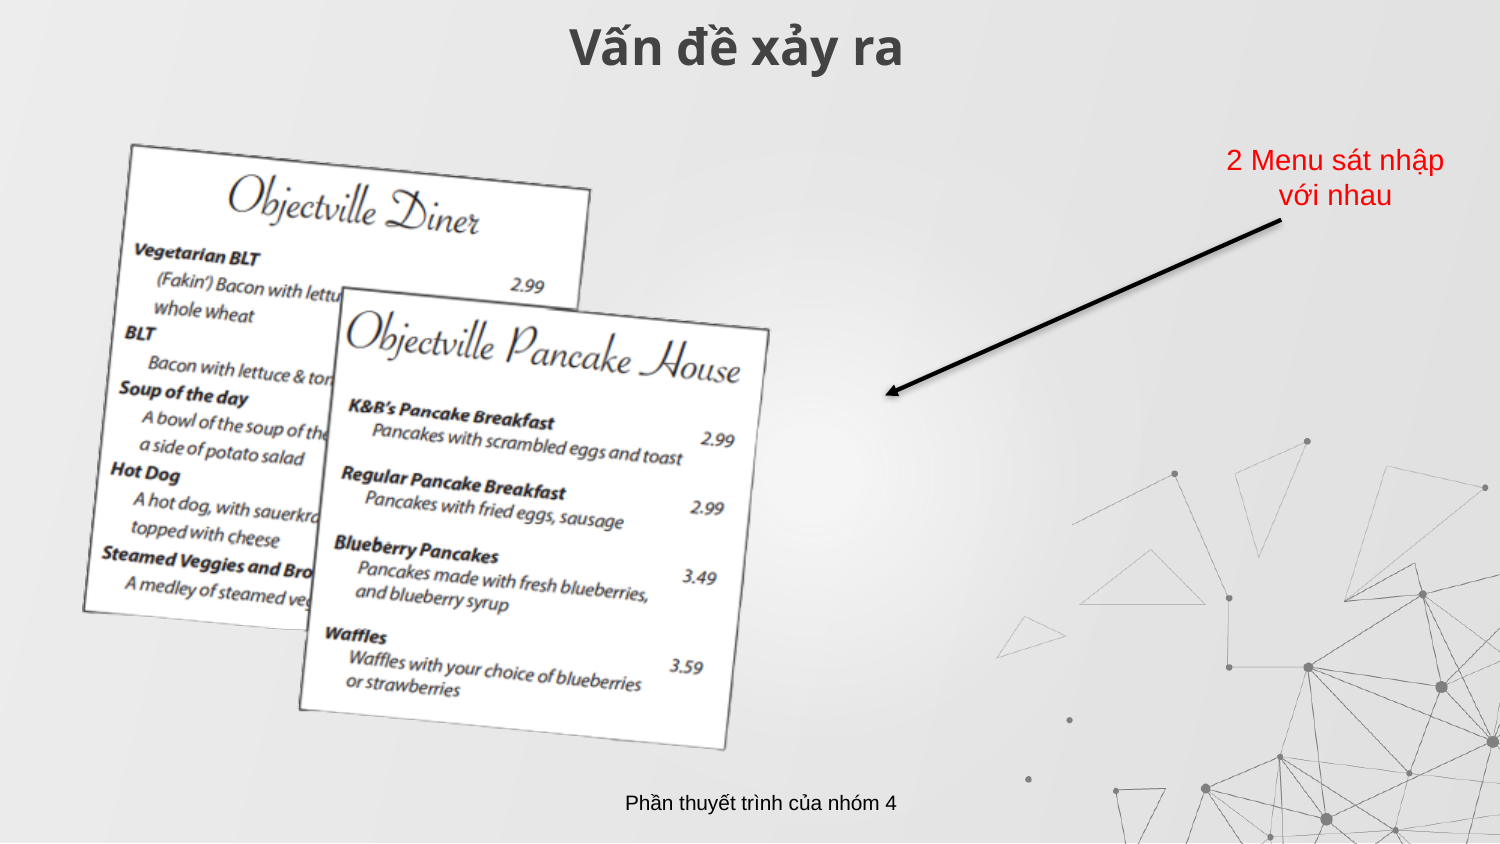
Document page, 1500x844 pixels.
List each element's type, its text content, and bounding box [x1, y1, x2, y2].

text_box Phần thuyết trình của nhóm 4 [251, 774, 1271, 844]
picture [0, 0, 1500, 844]
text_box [884, 219, 1282, 396]
title Vấn đề xảy ra [309, 0, 1165, 113]
text_box 2 Menu sát nhập với nhau [1207, 133, 1464, 219]
